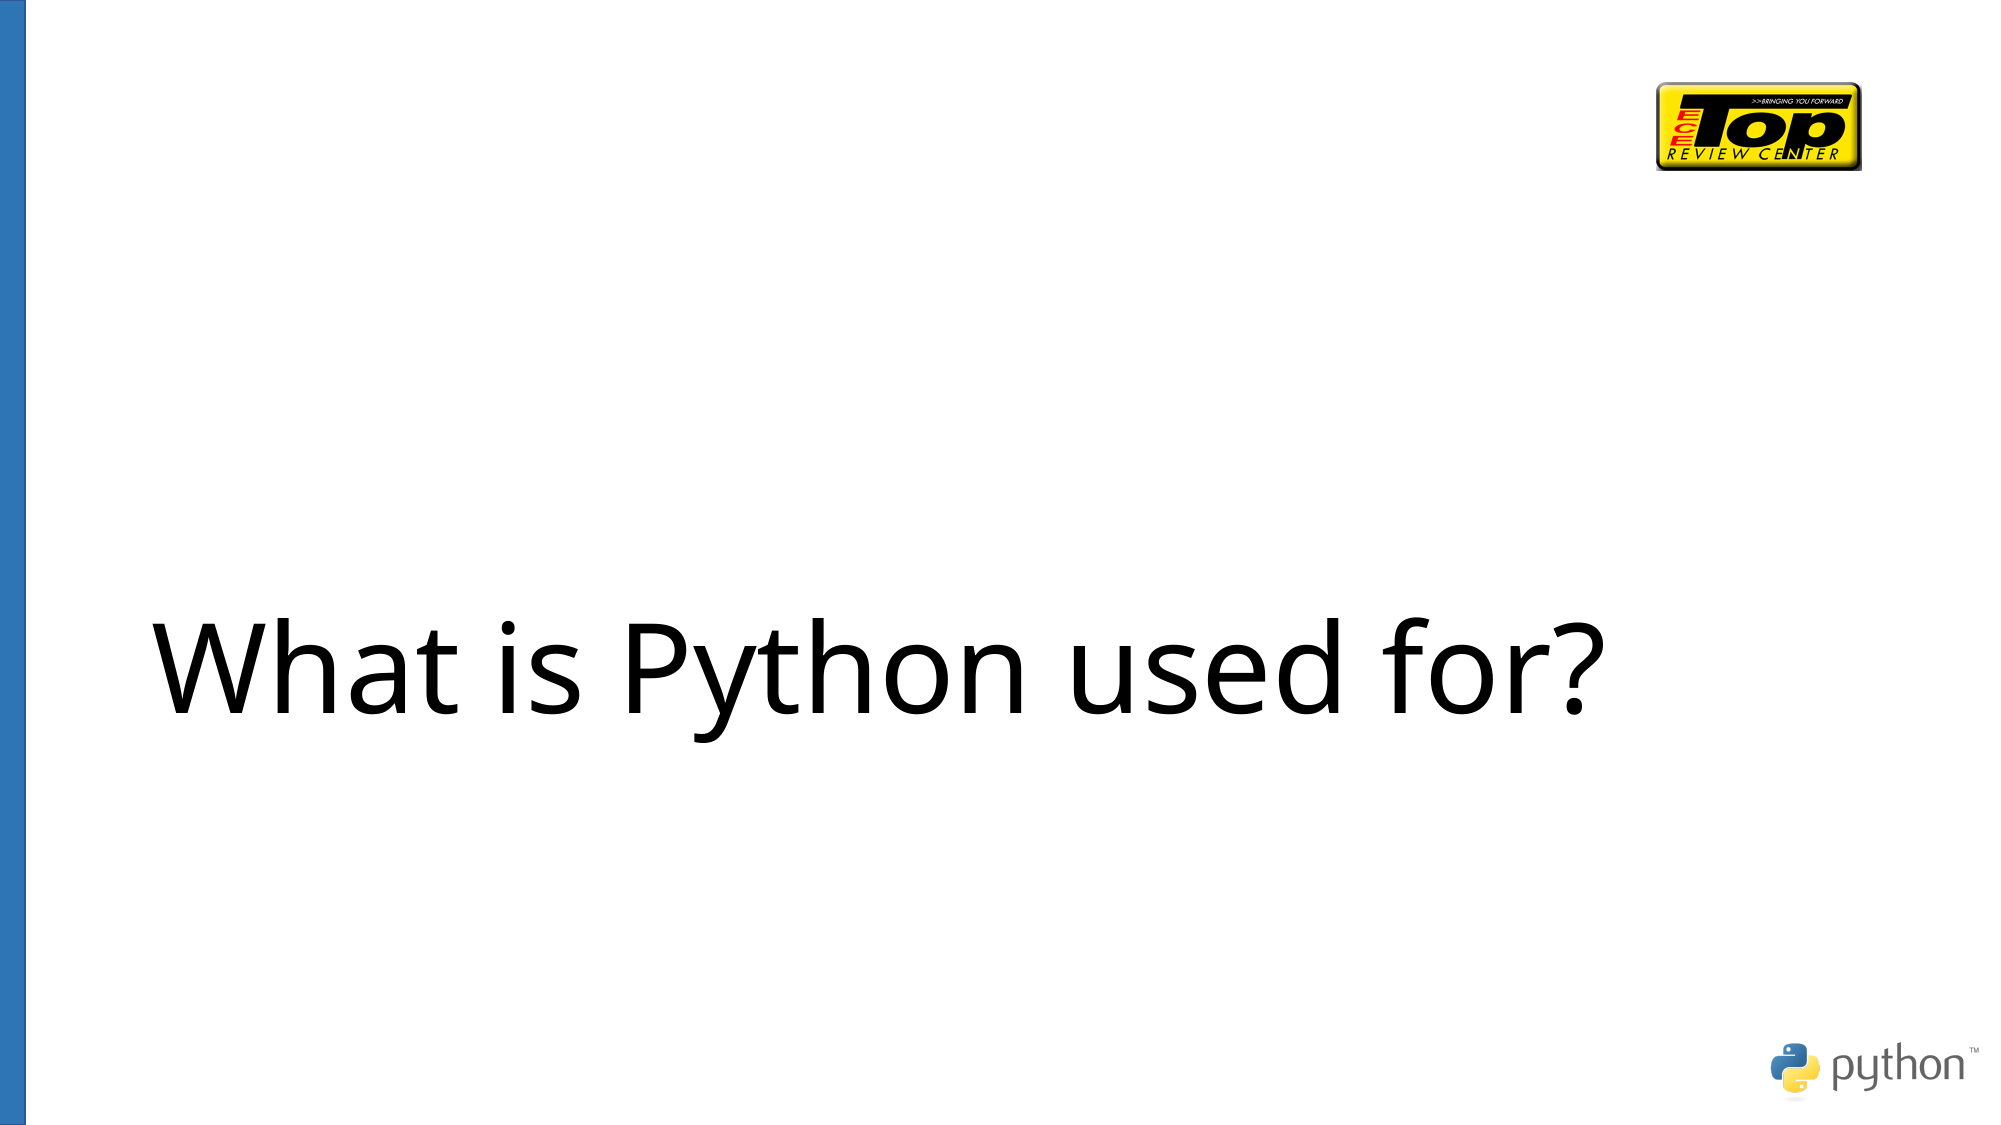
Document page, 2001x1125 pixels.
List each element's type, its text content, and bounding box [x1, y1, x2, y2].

picture [1656, 81, 1862, 171]
picture [1749, 1019, 2000, 1125]
text_box [0, 0, 26, 1125]
title What is Python used for? [136, 280, 1862, 749]
